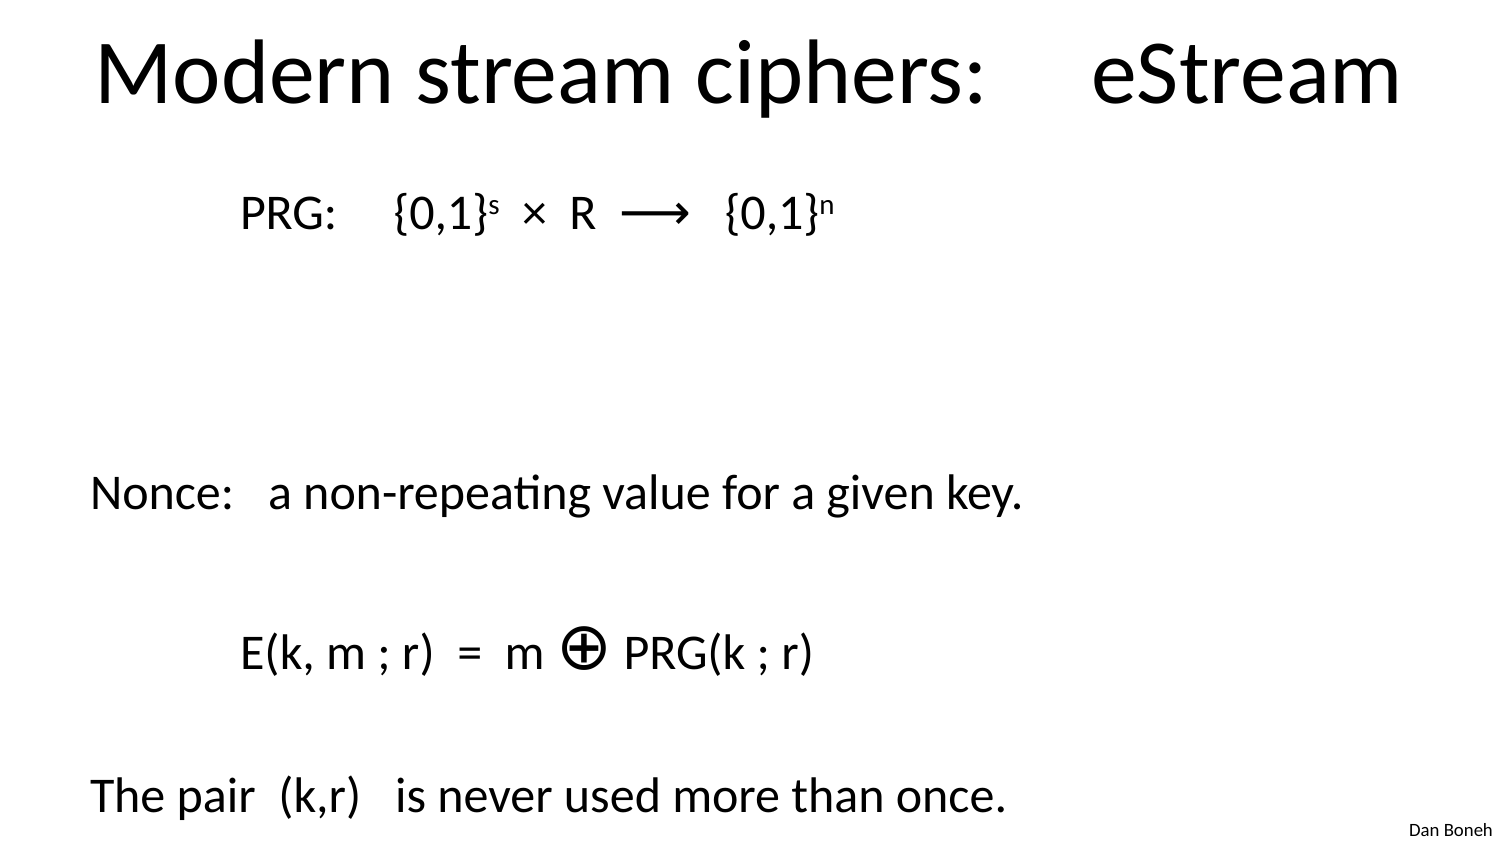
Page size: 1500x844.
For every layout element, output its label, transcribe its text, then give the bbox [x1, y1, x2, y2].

list PRG: {0,1}s × R ⟶ {0,1}n Nonce: a non-repeating value for a given key. E(k, m ; r) = m ⊕ PRG(k ; r) The pair (k,r) is never used more than once. [75, 171, 1425, 844]
title Modern stream ciphers: eStream [75, 0, 1425, 138]
